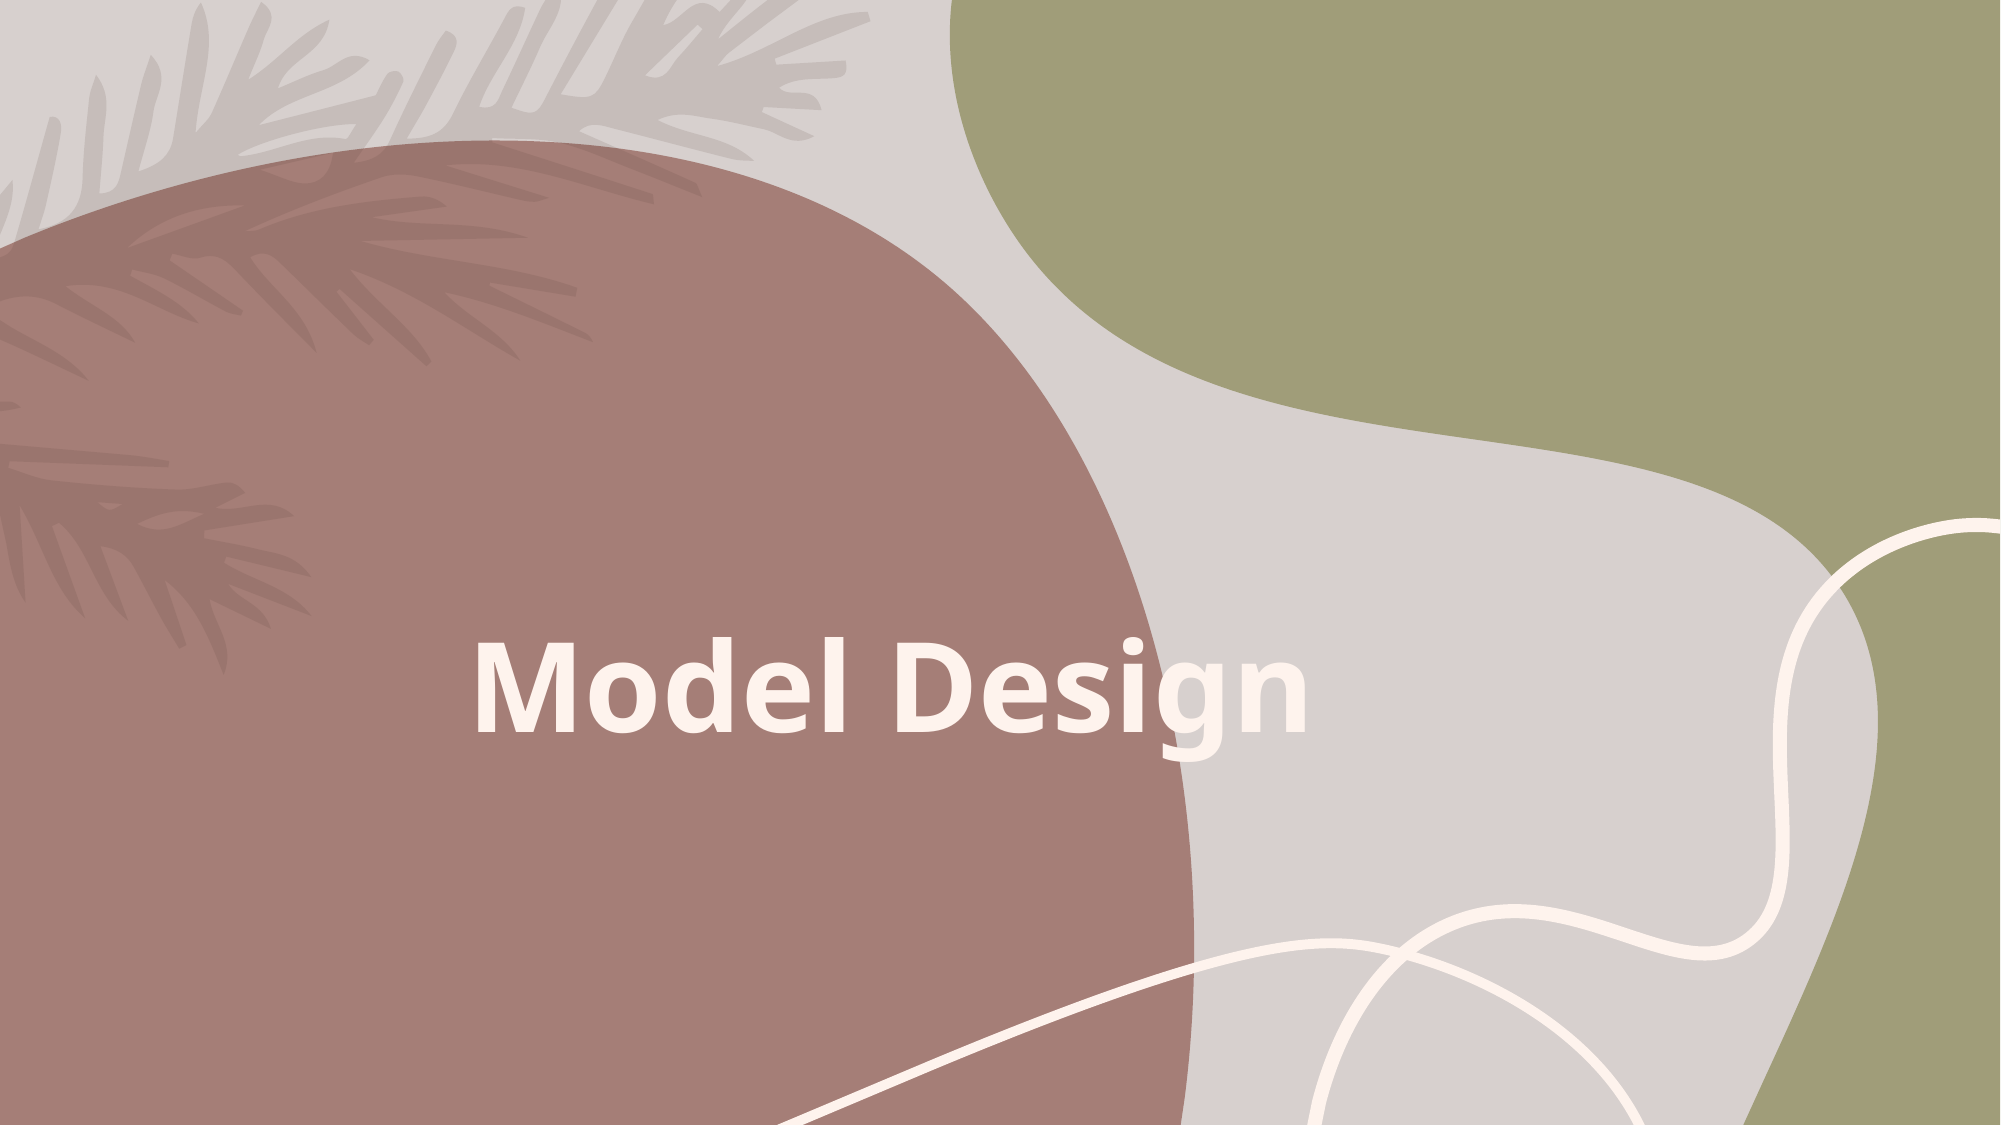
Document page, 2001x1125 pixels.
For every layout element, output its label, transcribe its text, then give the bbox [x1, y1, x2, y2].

title Model Design [417, 153, 1365, 767]
